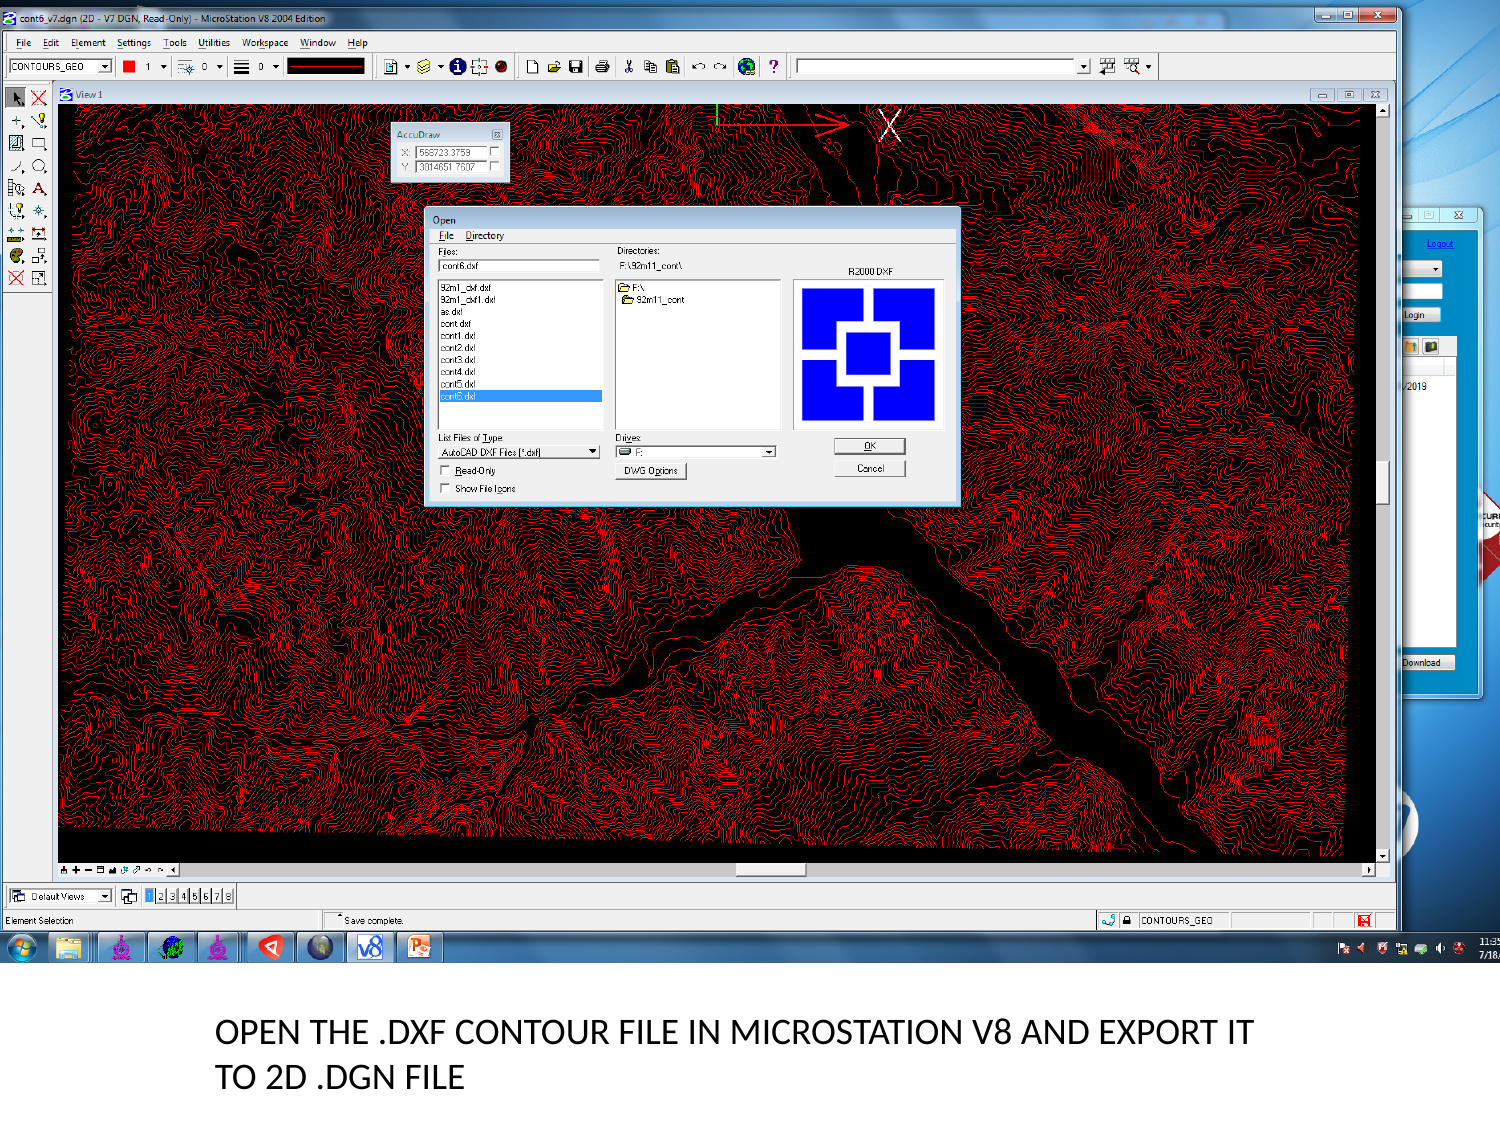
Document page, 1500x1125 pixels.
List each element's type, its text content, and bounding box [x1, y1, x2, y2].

picture [0, 0, 1500, 963]
text_box OPEN THE .DXF CONTOUR FILE IN MICROSTATION V8 AND EXPORT IT TO 2D .DGN FILE [200, 999, 1275, 1125]
